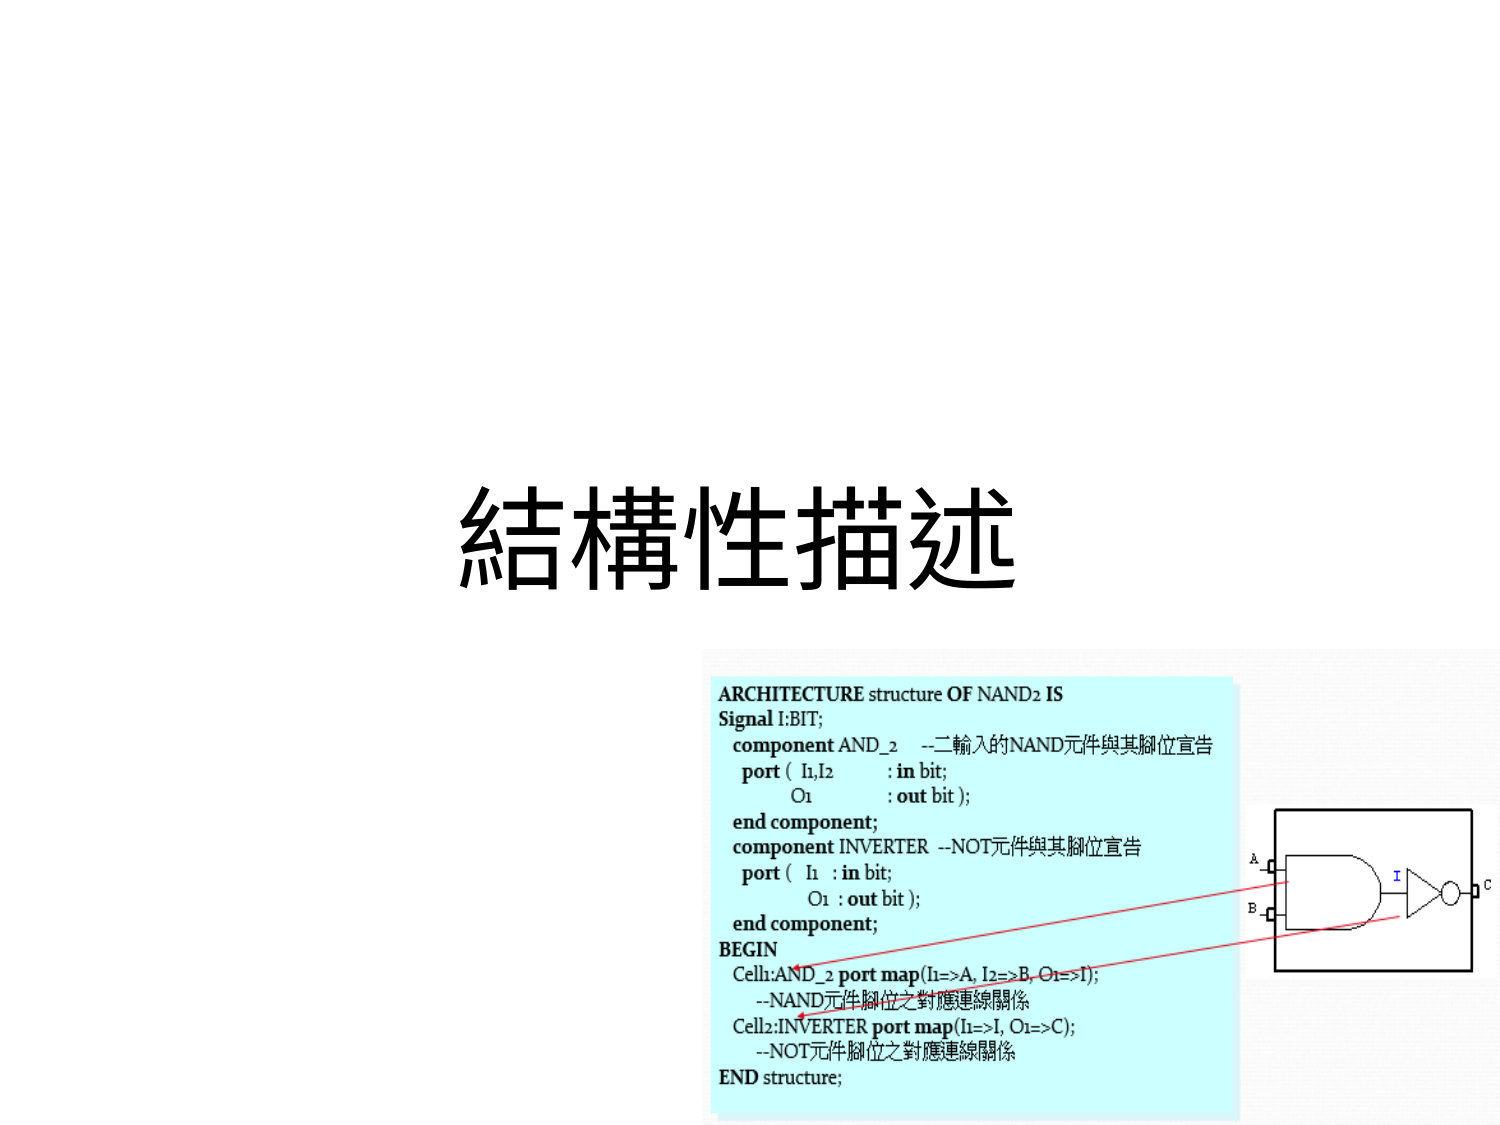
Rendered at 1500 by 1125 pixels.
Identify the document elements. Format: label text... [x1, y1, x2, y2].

picture [701, 649, 1500, 1125]
list 結構性描述 [103, 59, 1397, 1014]
